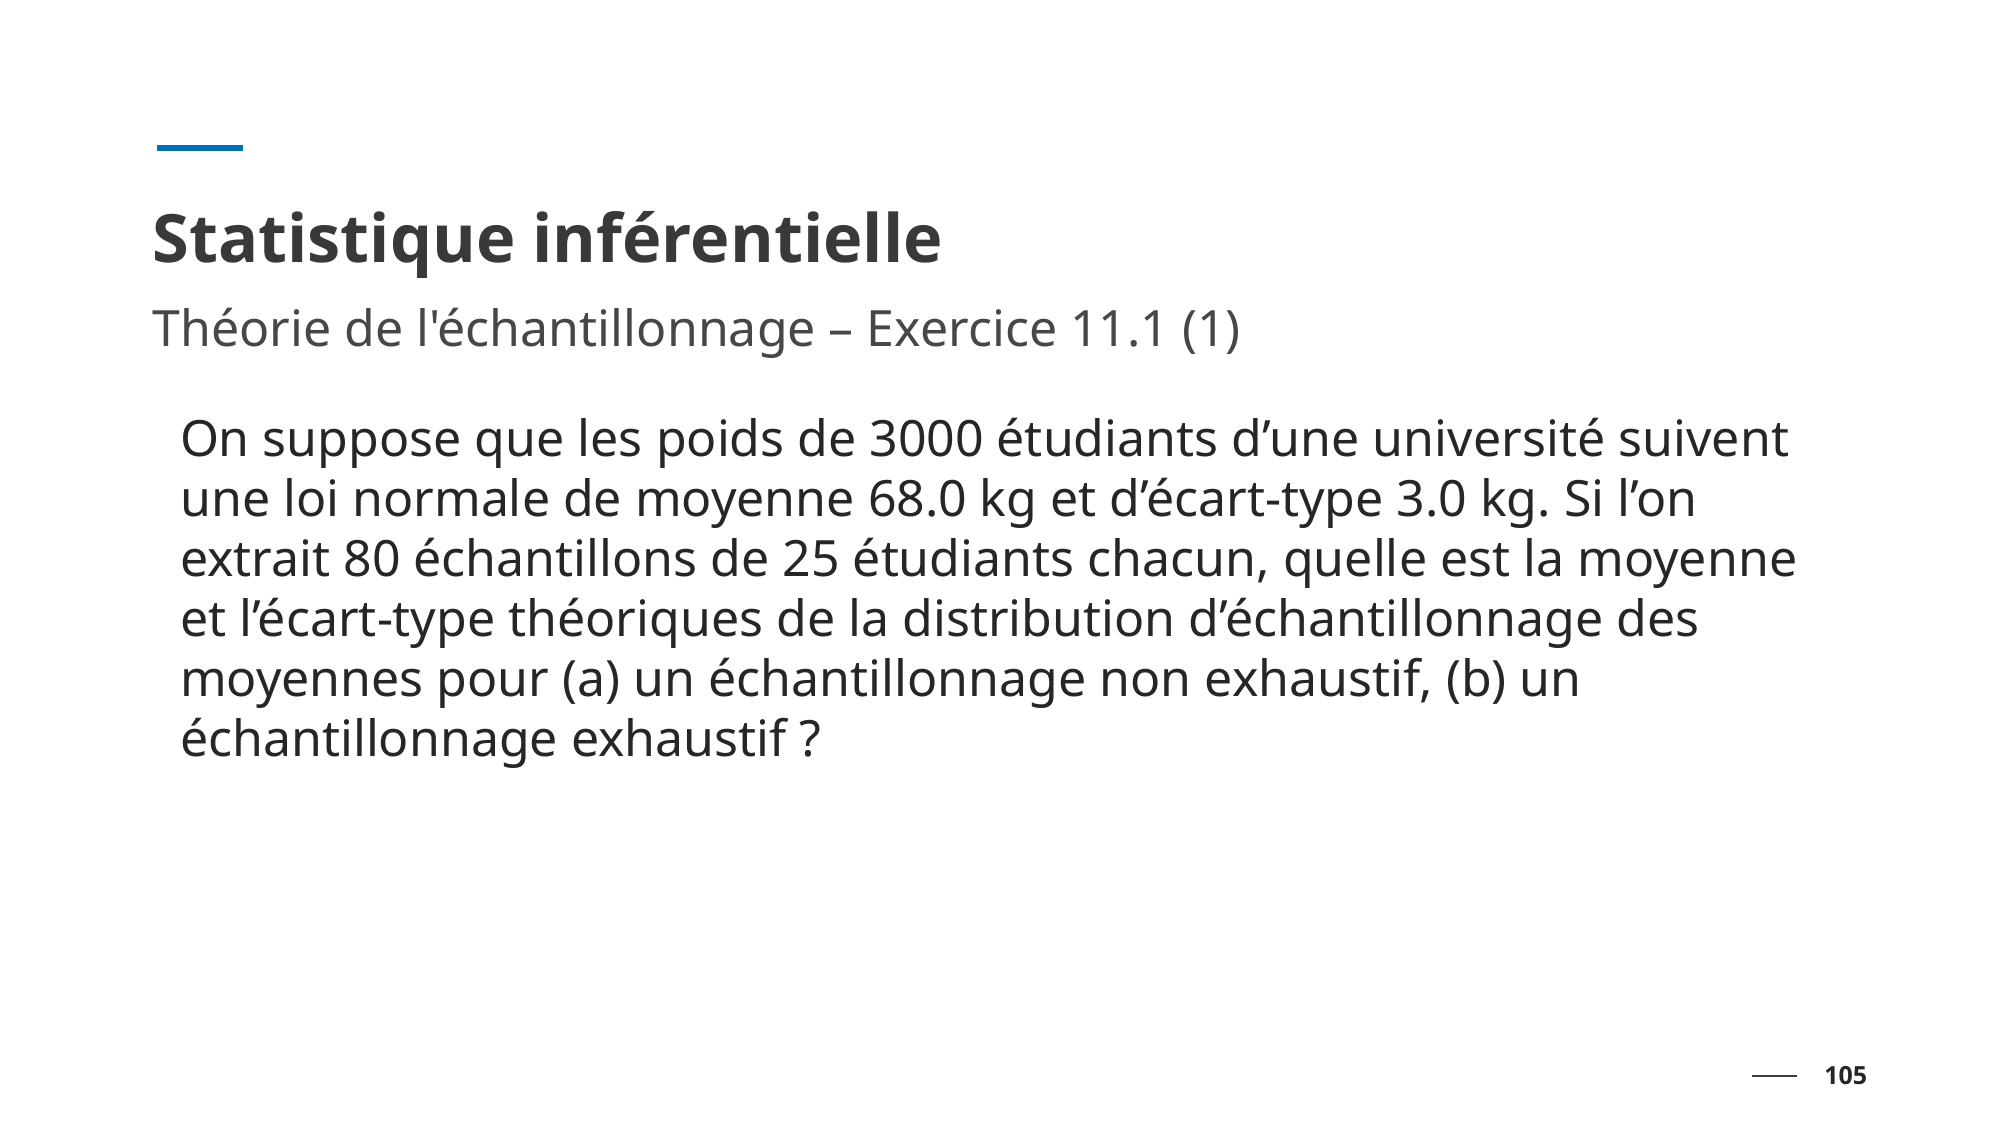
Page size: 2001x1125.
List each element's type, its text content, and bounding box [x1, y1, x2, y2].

title Statistique inférentielle [137, 131, 1863, 304]
slide_number 105 [1809, 1046, 1899, 1107]
list On suppose que les poids de 3000 étudiants d’une université suivent une loi normale de moyenne 68.0 kg et d’écart-type 3.0 kg. Si l’on extrait 80 échantillons de 25 étudiants chacun, quelle est la moyenne et l’écart-type théoriques de la distribution d’échantillonnage des moyennes pour (a) un échantillonnage non exhaustif, (b) un échantillonnage exhaustif ? [137, 398, 1863, 994]
list Théorie de l'échantillonnage – Exercice 11.1 (1) [137, 304, 1863, 350]
